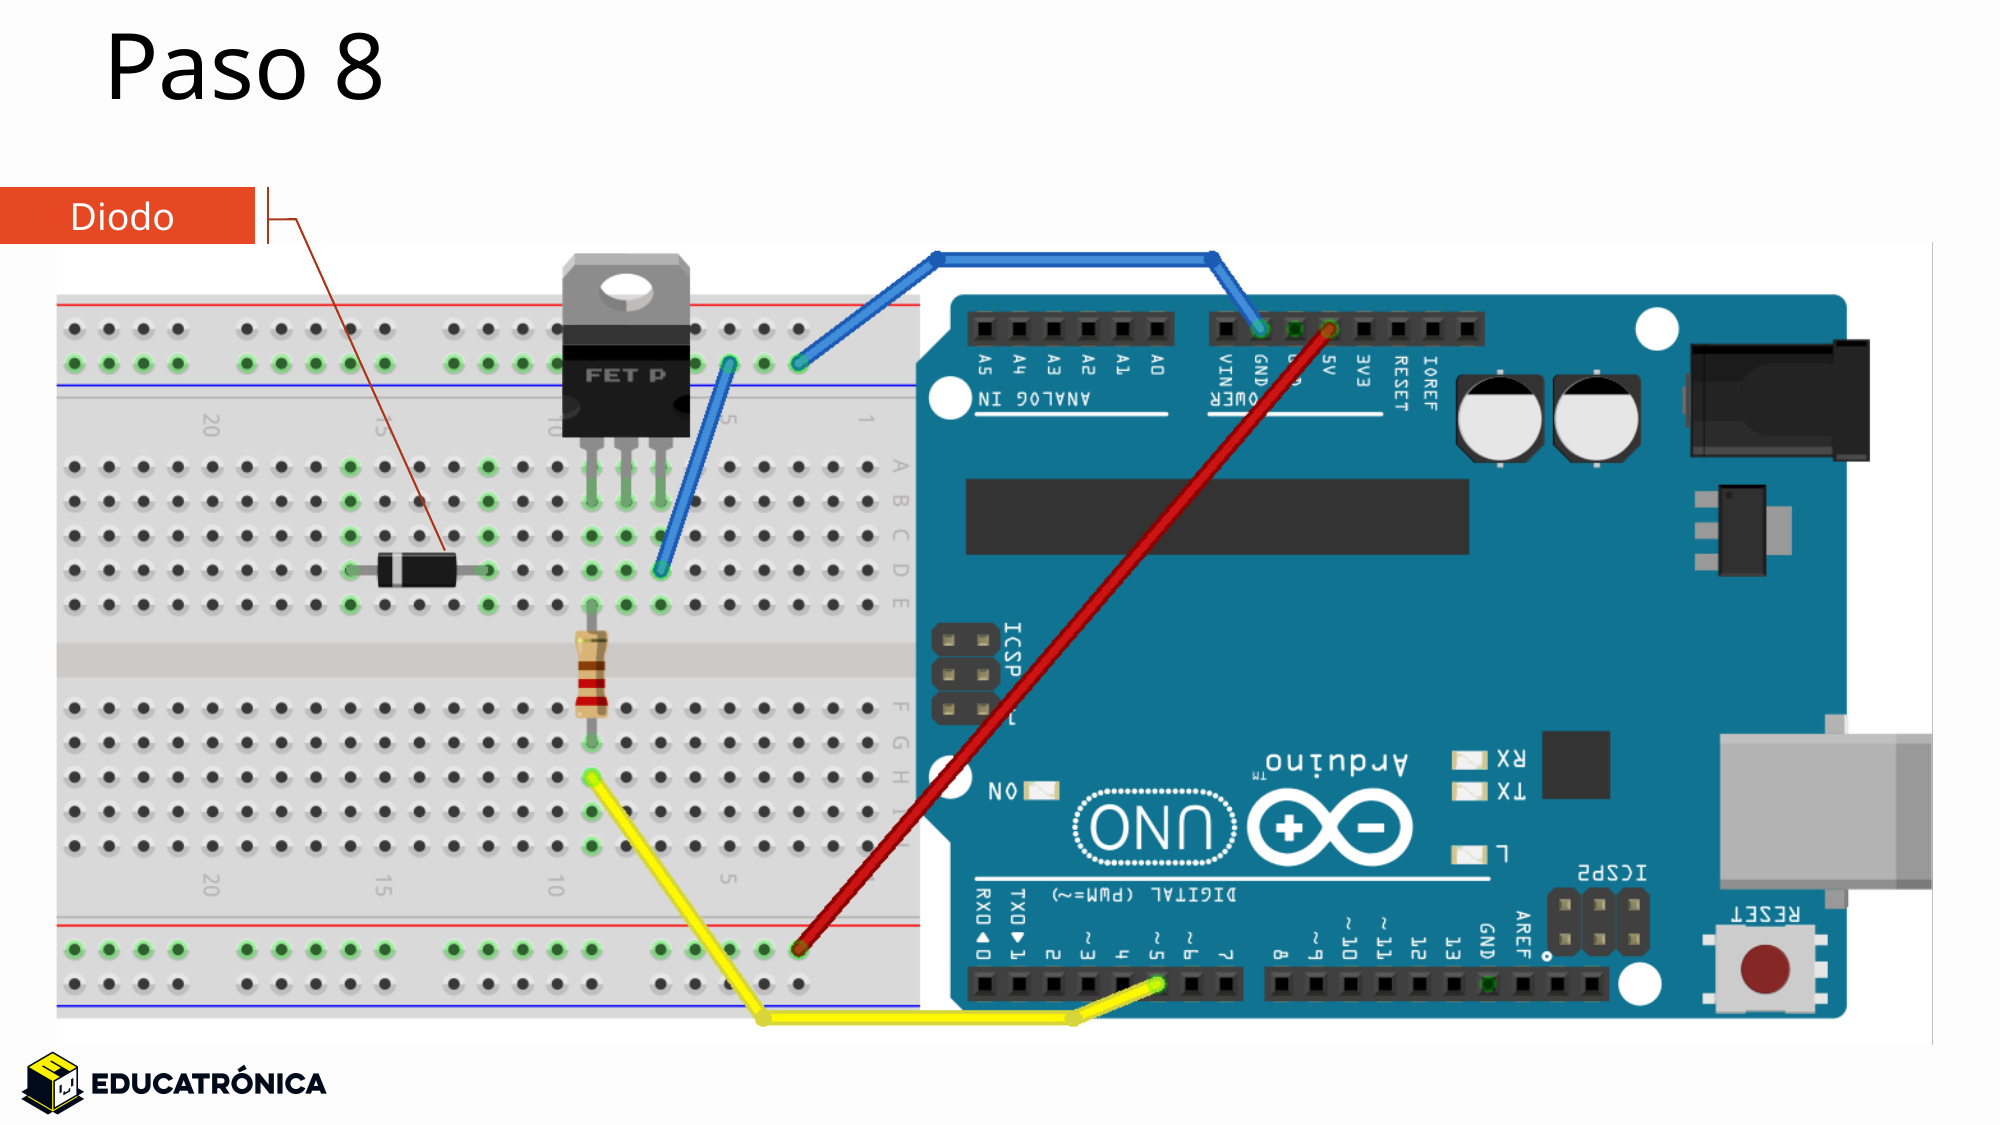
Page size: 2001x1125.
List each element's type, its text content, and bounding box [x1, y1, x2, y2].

picture [56, 242, 1934, 1045]
text_box Diodo [267, 187, 308, 242]
text_box Diodo [0, 187, 255, 244]
picture [19, 1048, 330, 1118]
title Paso 8 [88, 7, 1912, 133]
